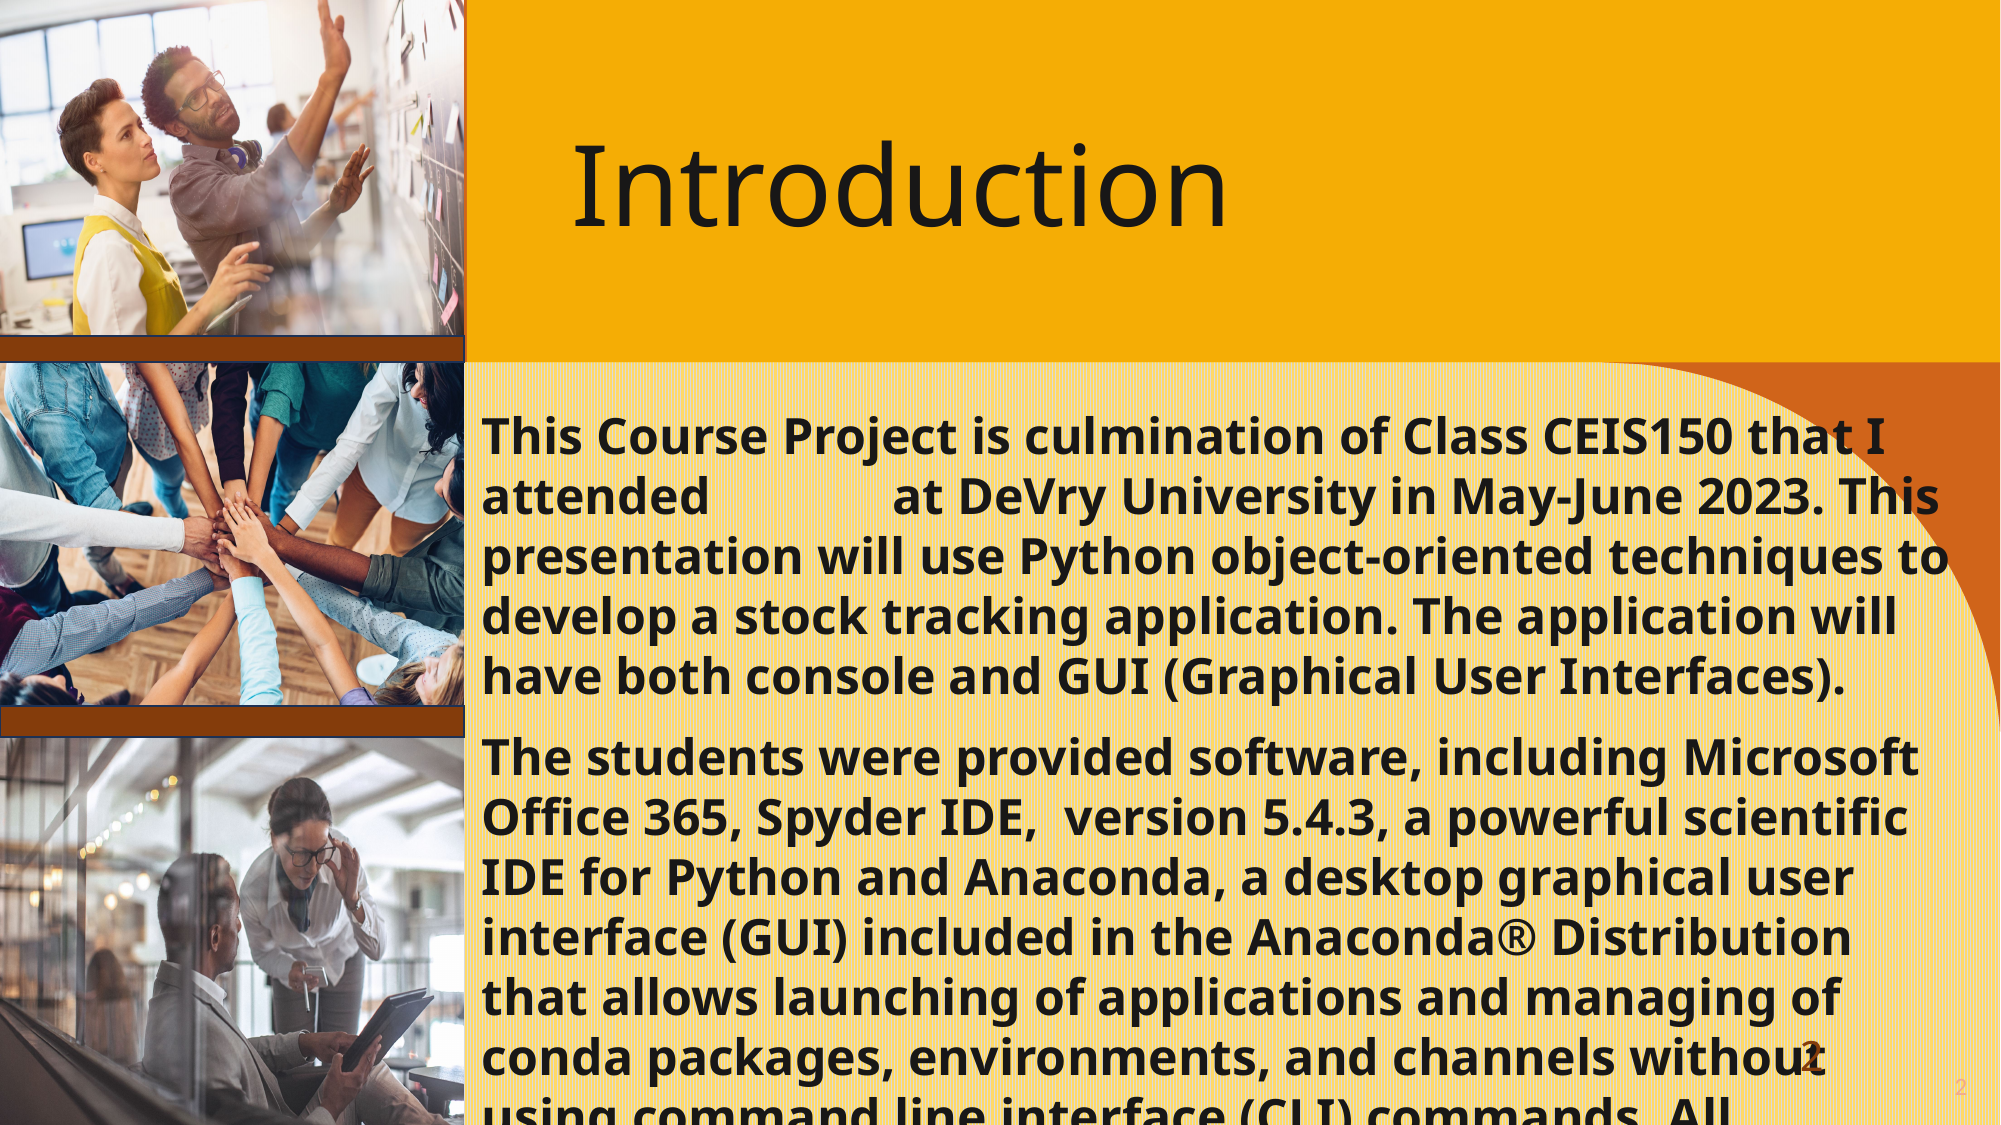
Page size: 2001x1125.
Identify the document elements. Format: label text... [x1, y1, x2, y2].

slide_number 2 [1868, 1055, 1983, 1116]
slide_number 2 [1754, 1004, 1869, 1107]
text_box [0, 0, 464, 1125]
title Introduction [466, 0, 2000, 363]
list This Course Project is culmination of Class CEIS150 that I attended at DeVry University in May-June 2023. This presentation will use Python object-oriented techniques to develop a stock tracking application. The application will have both console and GUI (Graphical User Interfaces). The students were provided software, including Microsoft Office 365, Spyder IDE, version 5.4.3, a powerful scientific IDE for Python and Anaconda, a desktop graphical user interface (GUI) included in the Anaconda® Distribution that allows launching of applications and managing of conda packages, environments, and channels without using command line interface (CLI) commands. All Software was provided free to students by DeVry University for this project. [466, 336, 1983, 1116]
